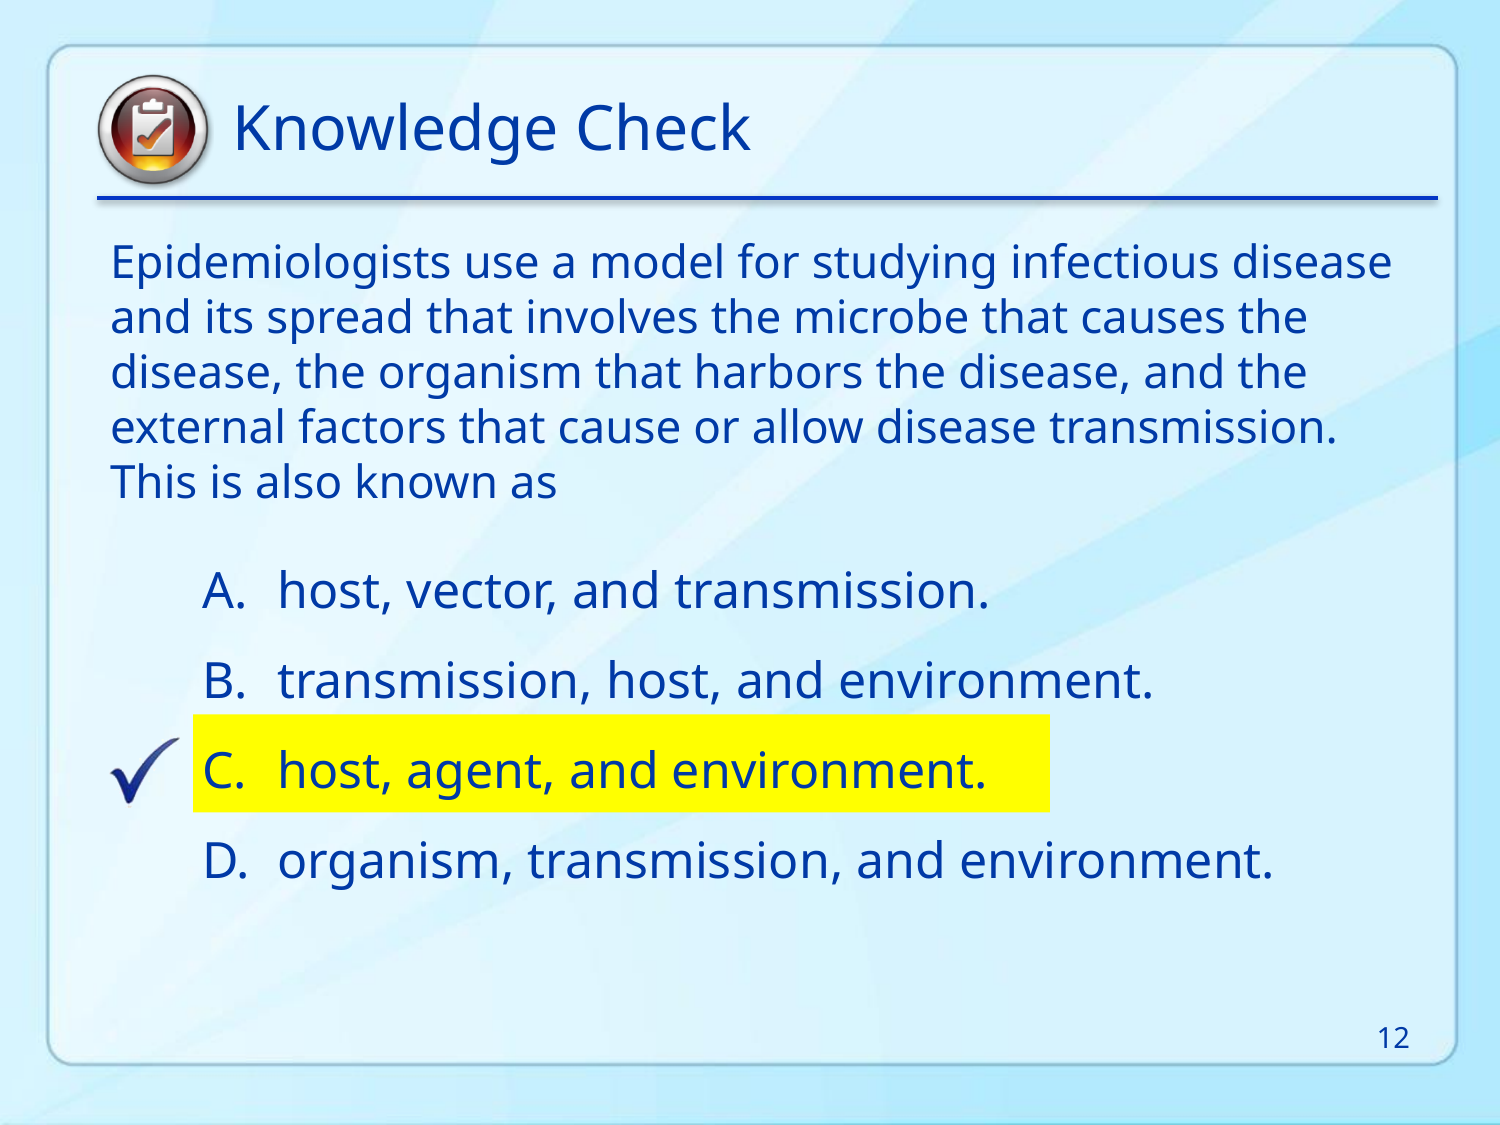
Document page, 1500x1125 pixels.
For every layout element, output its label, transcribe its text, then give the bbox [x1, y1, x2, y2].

text_box Epidemiologists use a model for studying infectious disease and its spread that involves the microbe that causes the disease, the organism that harbors the disease, and the external factors that cause or allow disease transmission. This is also known as [95, 224, 1437, 515]
text_box Knowledge Check [218, 80, 893, 171]
text_box host, vector, and transmission. transmission, host, and environment. host, agent, and environment. organism, transmission, and environment. [187, 521, 1338, 896]
picture [0, 0, 1500, 1125]
text_box 12 [1074, 1012, 1425, 1073]
